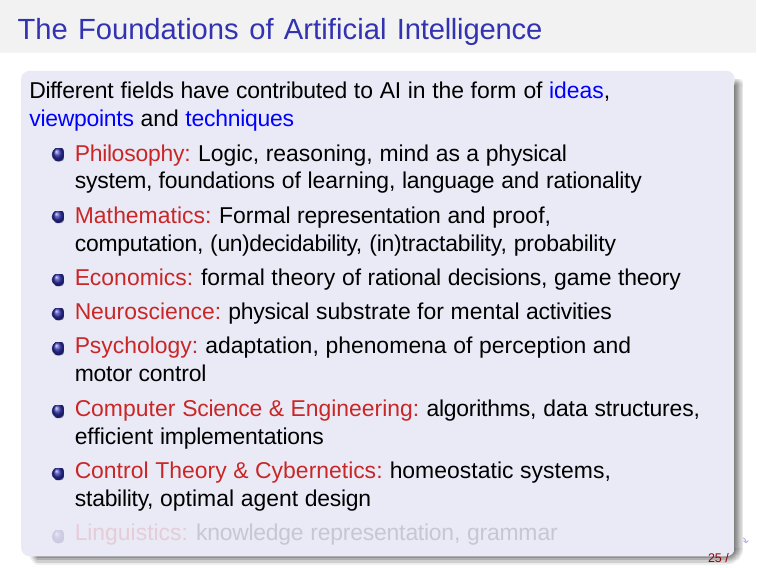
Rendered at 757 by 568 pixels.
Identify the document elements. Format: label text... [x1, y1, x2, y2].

title The Foundations of Artificial Intelligence [15, 7, 728, 75]
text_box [20, 70, 744, 565]
